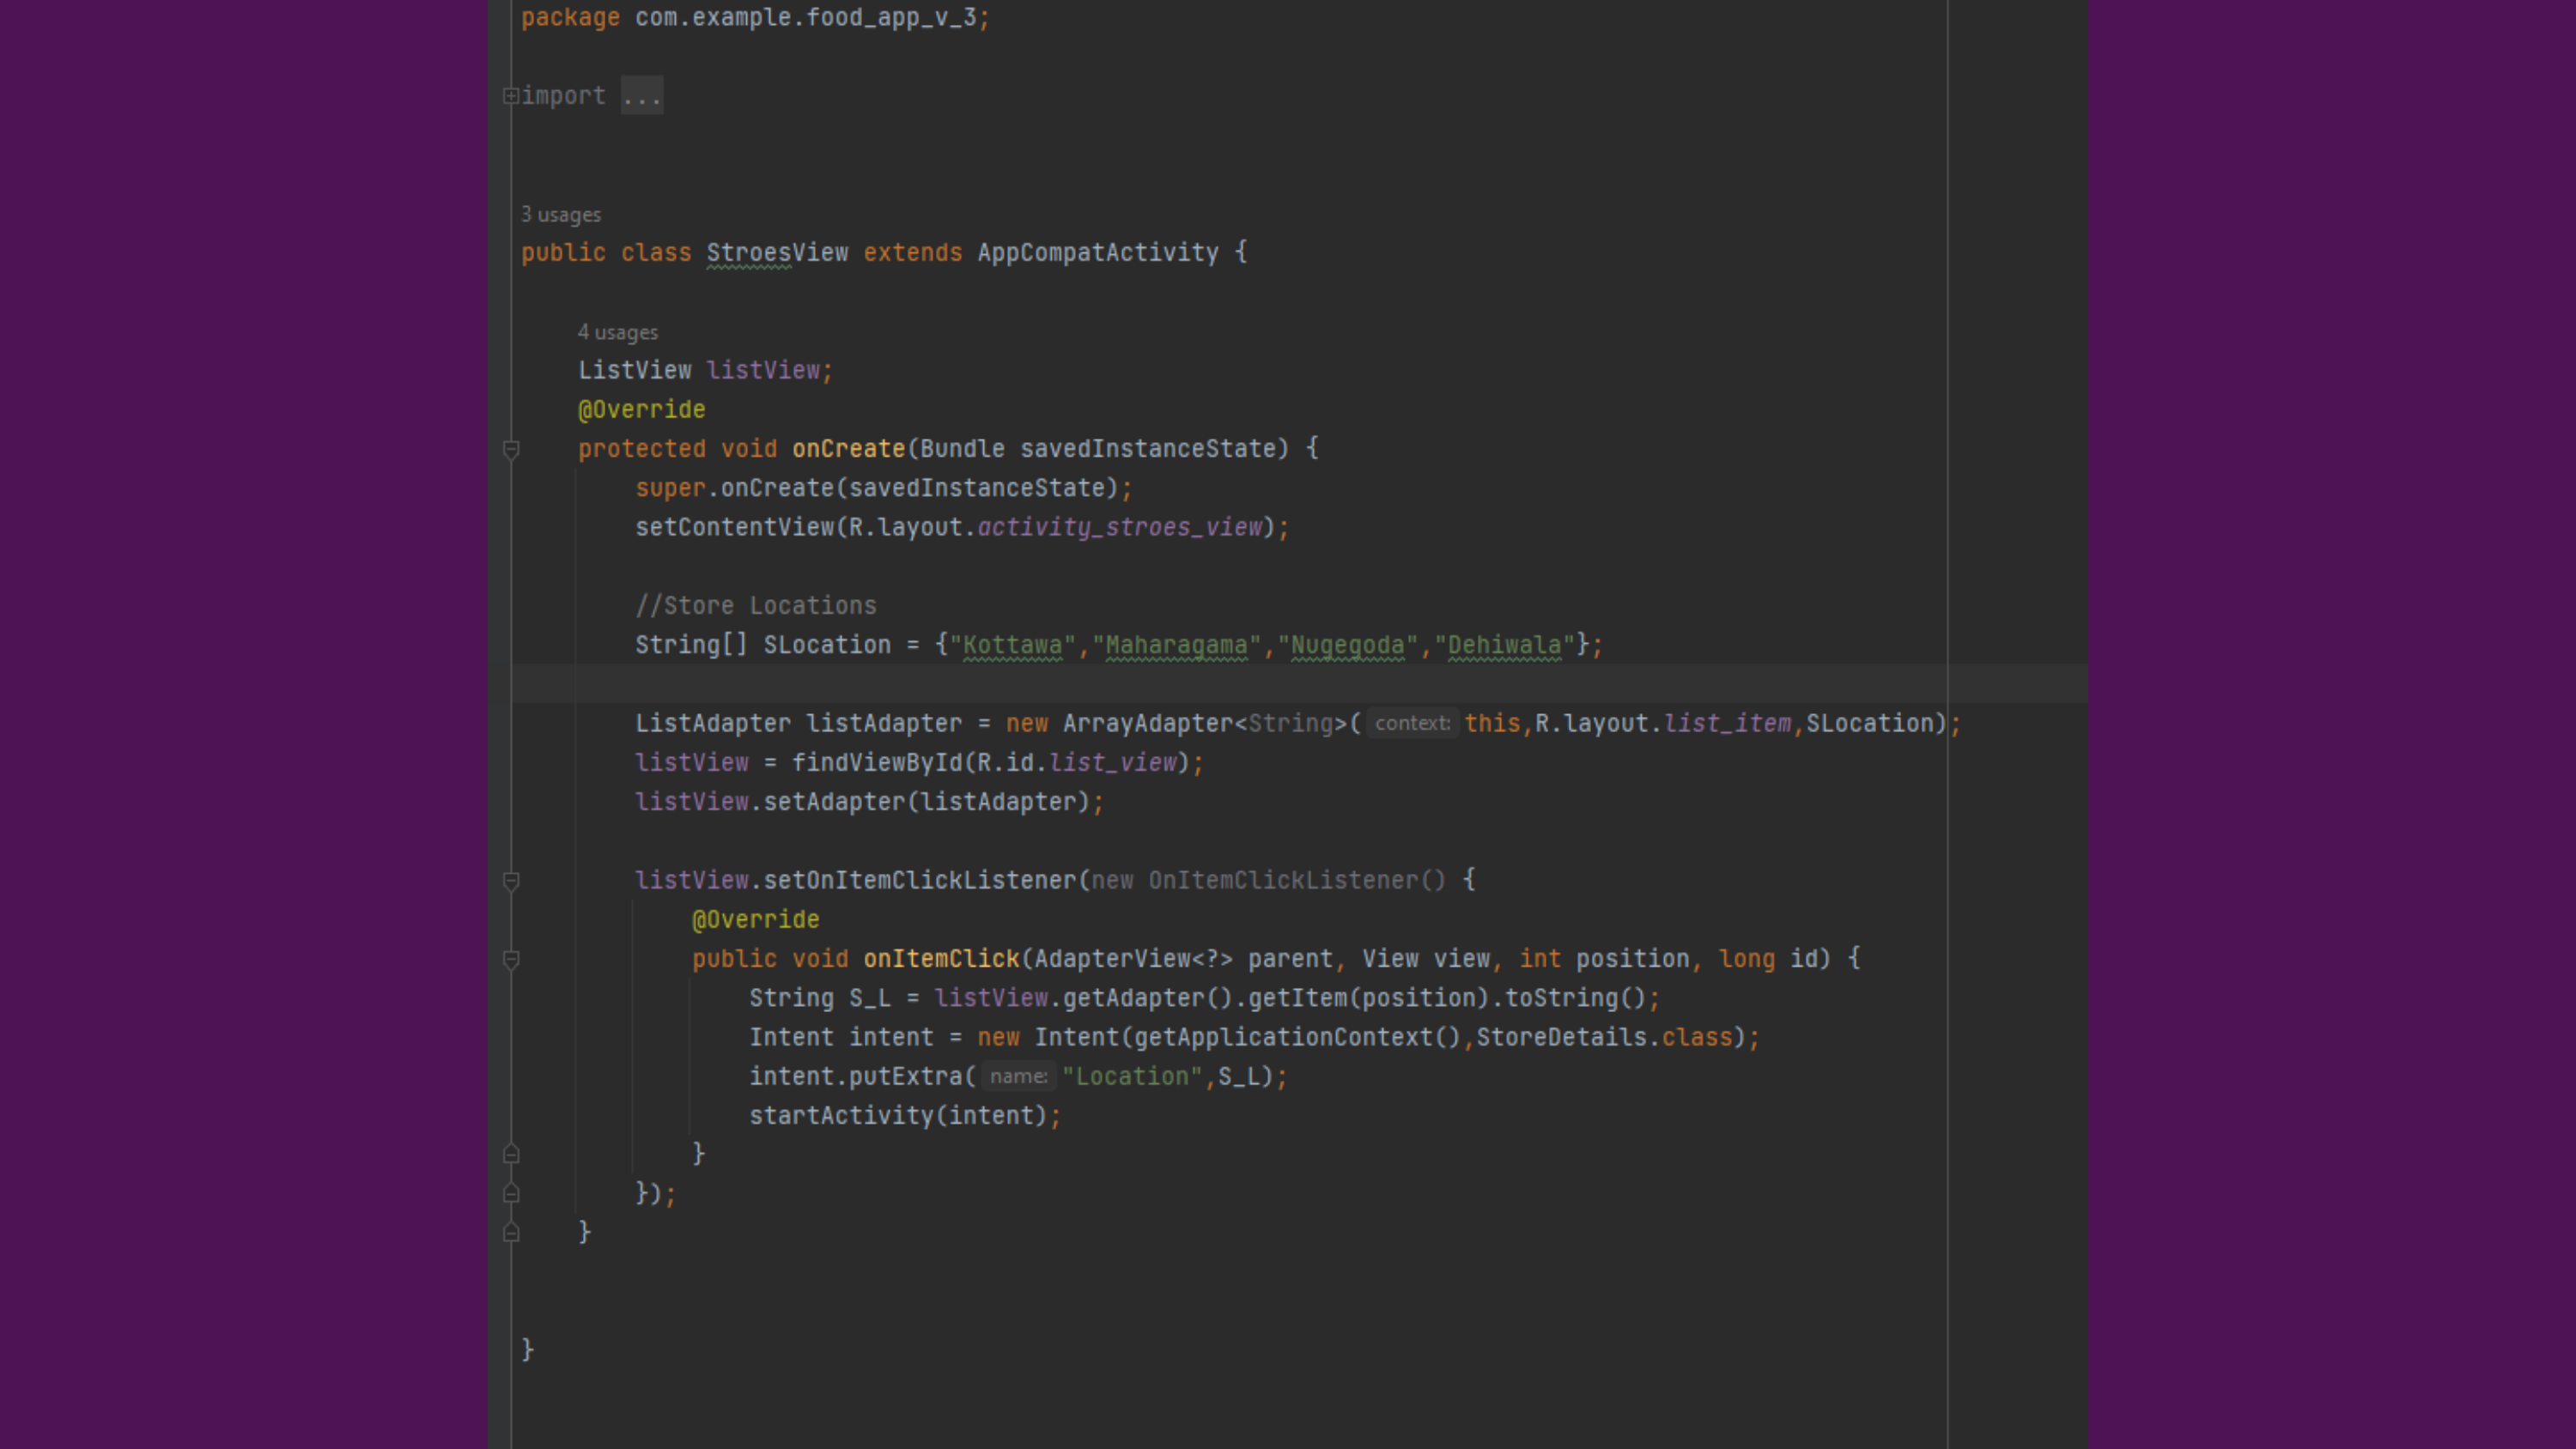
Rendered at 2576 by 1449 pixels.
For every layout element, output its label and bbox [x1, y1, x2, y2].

text_box [488, 0, 2088, 1449]
